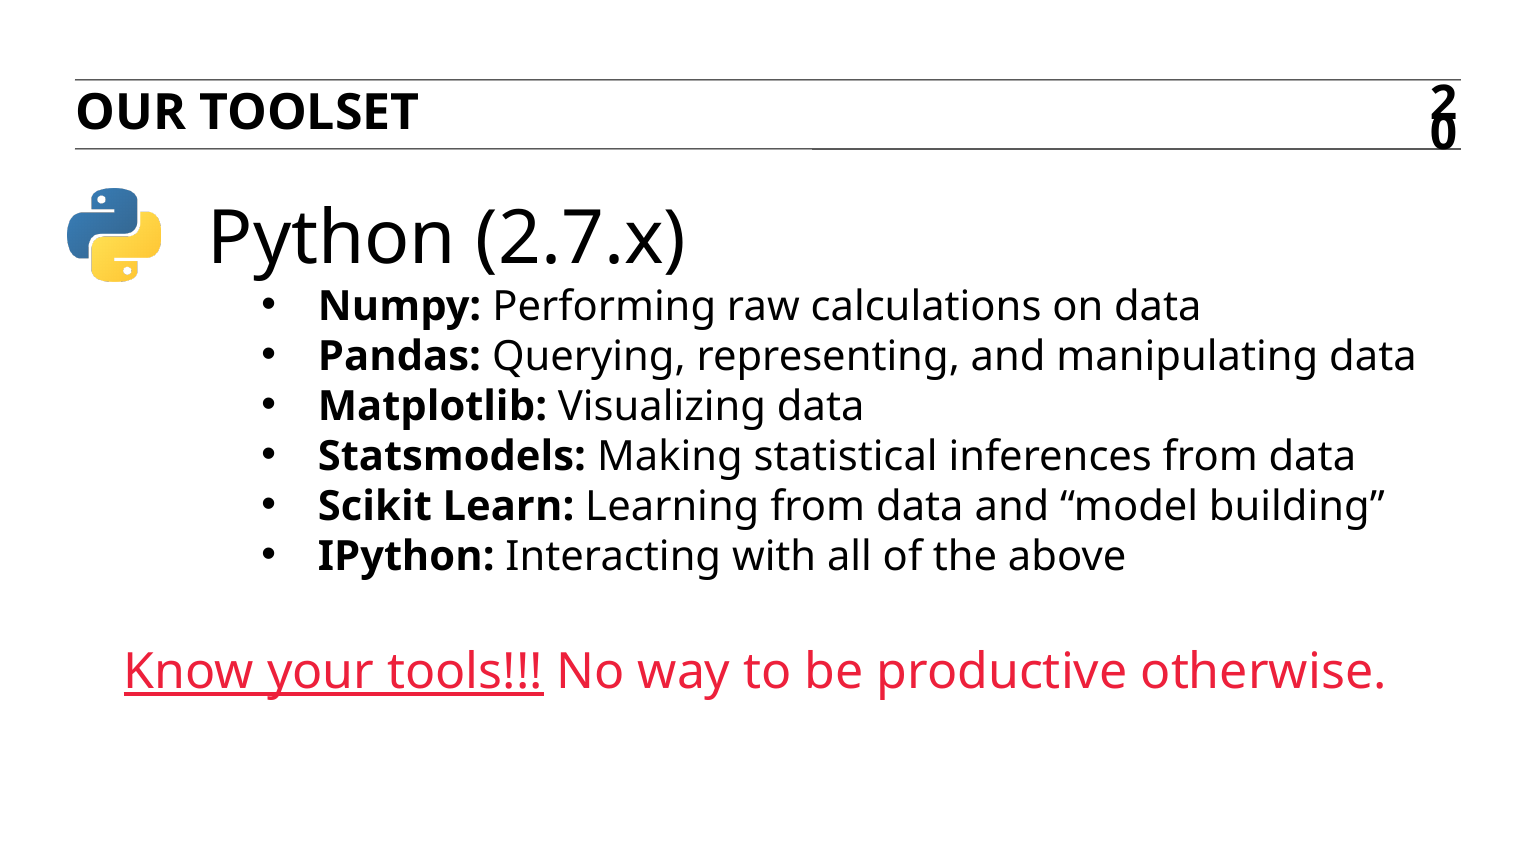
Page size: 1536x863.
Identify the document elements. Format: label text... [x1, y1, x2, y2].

picture [67, 187, 162, 282]
text_box Python (2.7.x) Numpy: Performing raw calculations on data Pandas: Querying, representing, and manipulating data Matplotlib: Visualizing data Statsmodels: Making statistical inferences from data Scikit Learn: Learning from data and “model building” IPython: Interacting with all of the above [192, 181, 1468, 587]
slide_number 20 [1419, 86, 1461, 138]
list Our toolset [60, 81, 1231, 132]
text_box Know your tools!!! No way to be productive otherwise. [80, 631, 1431, 706]
